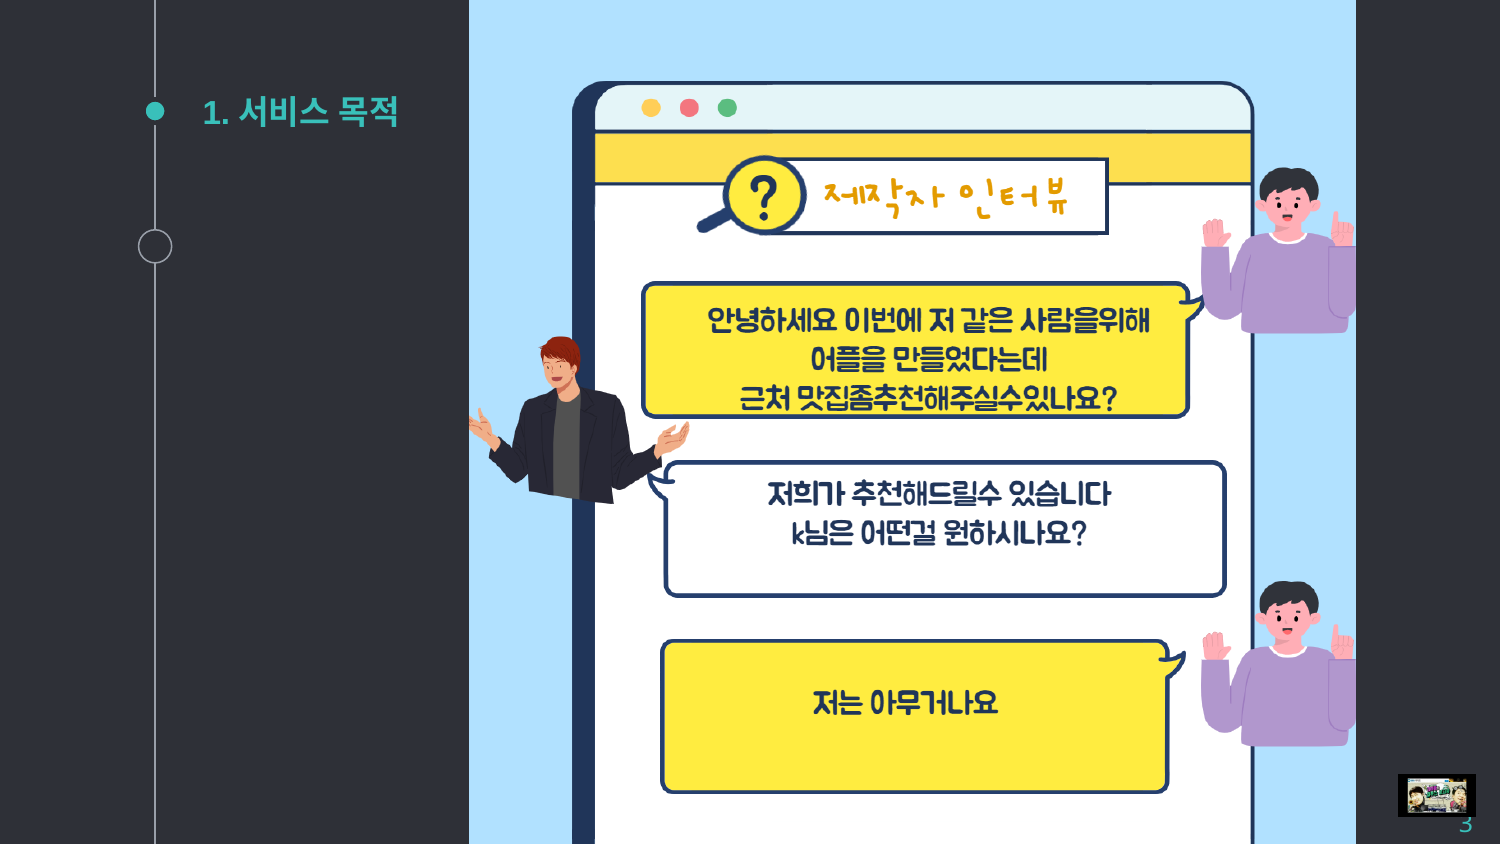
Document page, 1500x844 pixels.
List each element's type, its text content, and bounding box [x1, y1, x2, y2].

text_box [1397, 773, 1477, 819]
title 1.서비스 목적 [187, 89, 463, 146]
slide_number 3 [1398, 792, 1489, 844]
picture [468, 0, 1356, 844]
